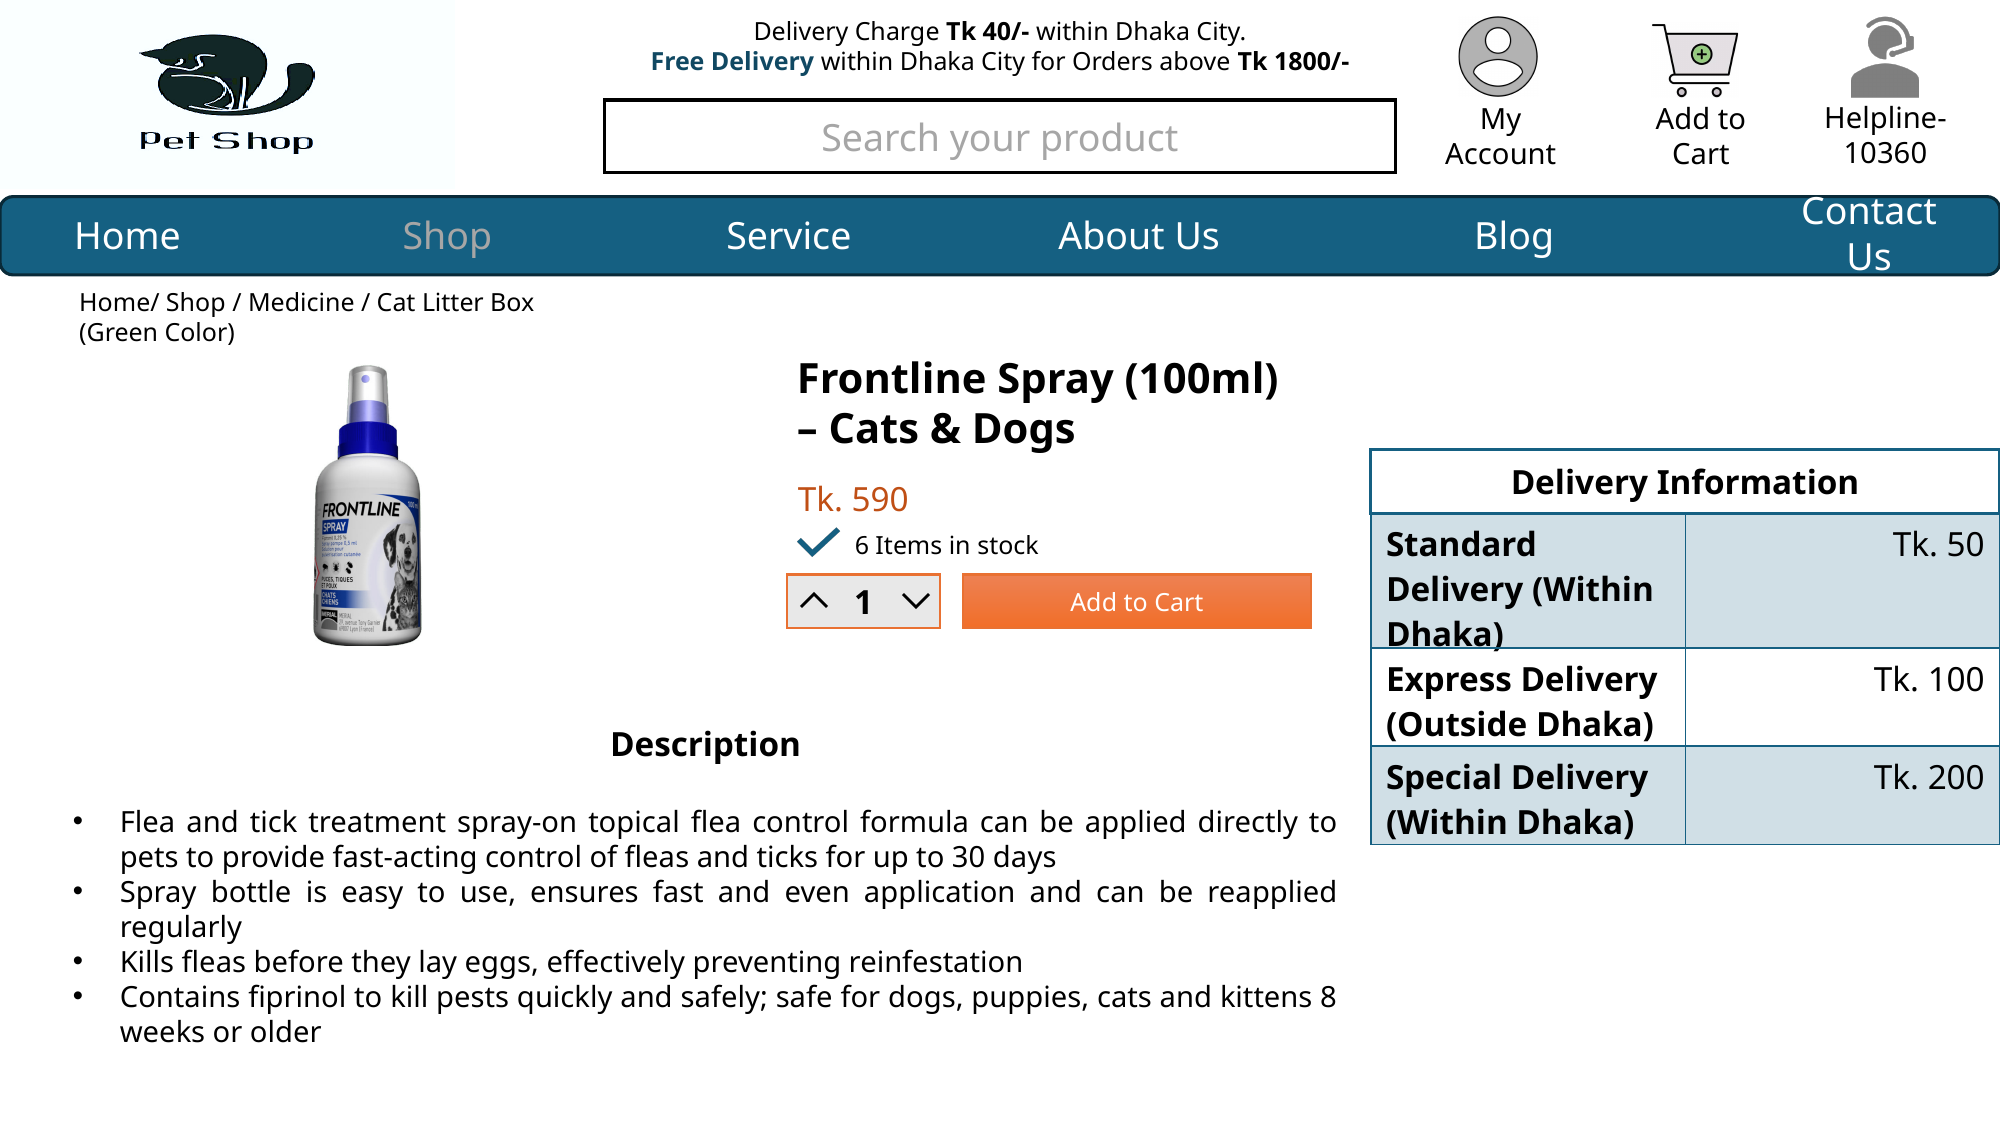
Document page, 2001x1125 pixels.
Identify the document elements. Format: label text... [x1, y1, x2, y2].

picture [309, 362, 430, 647]
text_box Search your product [603, 143, 1397, 174]
text_box Add to Cart [962, 573, 1312, 629]
table_header Standard Delivery (Within Dhaka) [1372, 514, 1685, 647]
picture [789, 576, 838, 625]
picture [892, 577, 940, 625]
picture [796, 520, 841, 565]
text_box Helpline- 10360 [1794, 92, 1977, 178]
text_box Service [680, 198, 899, 270]
text_box Delivery Information [1369, 448, 2000, 515]
table_cell Tk. 200 [1686, 747, 1999, 844]
picture [1651, 21, 1739, 98]
text_box [0, 195, 2000, 277]
text_box Home/ Shop / Medicine / Cat Litter Box (Green Color) [64, 279, 623, 354]
text_box Home [18, 198, 237, 270]
text_box My Account [1409, 93, 1592, 178]
text_box 1 [786, 573, 941, 629]
table_cell Tk. 100 [1686, 649, 1999, 745]
picture [0, 0, 456, 189]
picture [1457, 16, 1539, 97]
picture [1834, 5, 1936, 108]
text_box 6 Items in stock [781, 522, 1254, 567]
text_box Shop [338, 198, 557, 270]
table_header Tk. 50 [1686, 514, 1999, 647]
text_box Tk. 590 [783, 470, 968, 522]
table_cell Express Delivery (Outside Dhaka) [1372, 649, 1685, 745]
text_box Contact Us [1760, 196, 1979, 269]
text_box Frontline Spray (100ml) – Cats & Dogs [782, 344, 1302, 460]
text_box Add to Cart [1609, 93, 1792, 178]
text_box Description Flea and tick treatment spray-on topical flea control formula can be applied directly to pets to provide fast-acting control of fleas and ticks for up to 30 days Spray bottle is easy to use, ensures fast and even application and can be reapplied regularly Kills fleas before they lay eggs, effectively preventing reinfestation Contains fiprinol to kill pests quickly and safely; safe for dogs, puppies, cats and kittens 8 weeks or older [58, 715, 1354, 1056]
text_box About Us [1029, 198, 1249, 270]
text_box Blog [1404, 198, 1624, 270]
table_cell Special Delivery (Within Dhaka) [1372, 747, 1685, 844]
text_box Delivery Charge Tk 40/- within Dhaka City. Free Delivery within Dhaka City for Orders above Tk 1800/- [555, 8, 1445, 143]
